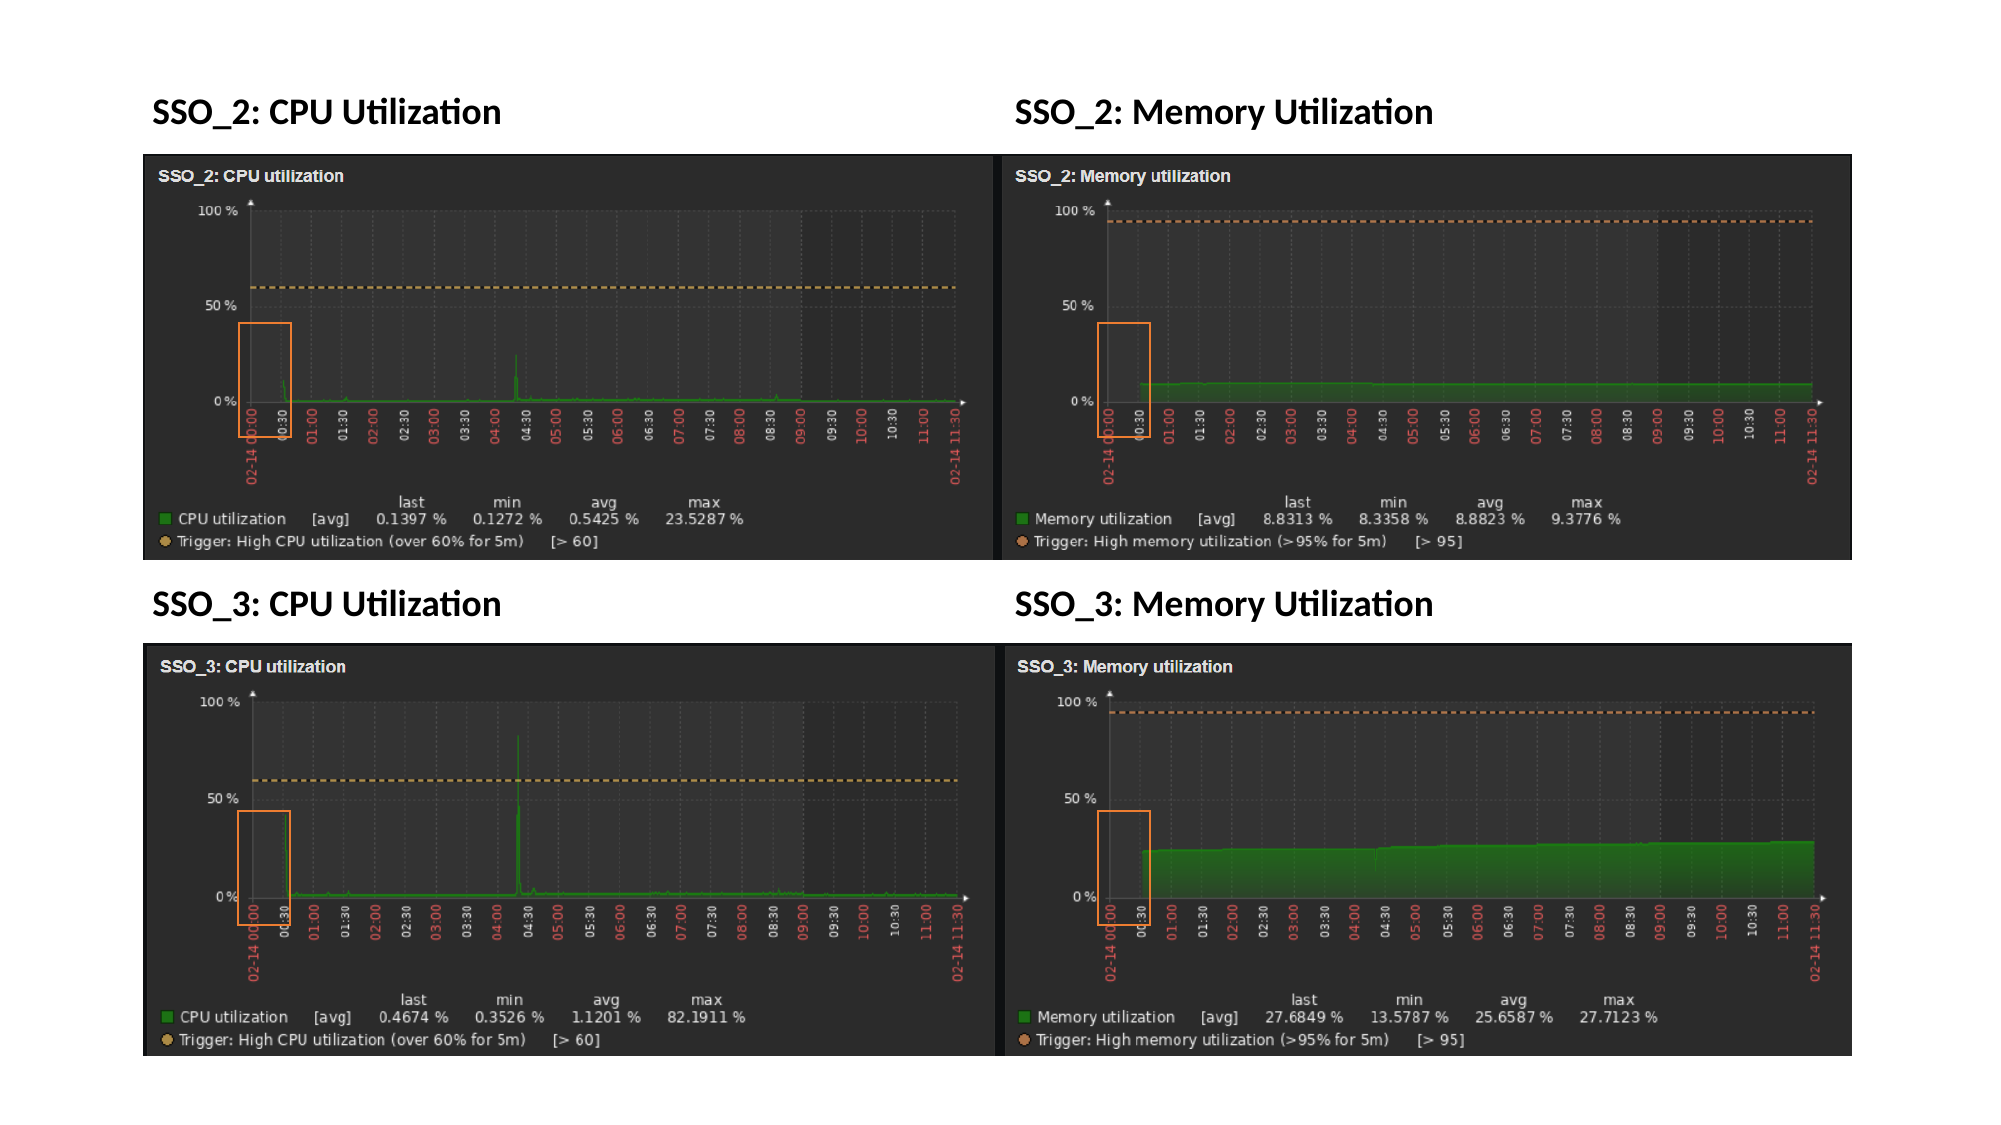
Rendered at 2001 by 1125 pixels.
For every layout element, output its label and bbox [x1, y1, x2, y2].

text_box [137, 79, 1863, 141]
text_box [137, 571, 1863, 633]
picture [143, 643, 1852, 1056]
picture [143, 154, 1852, 560]
